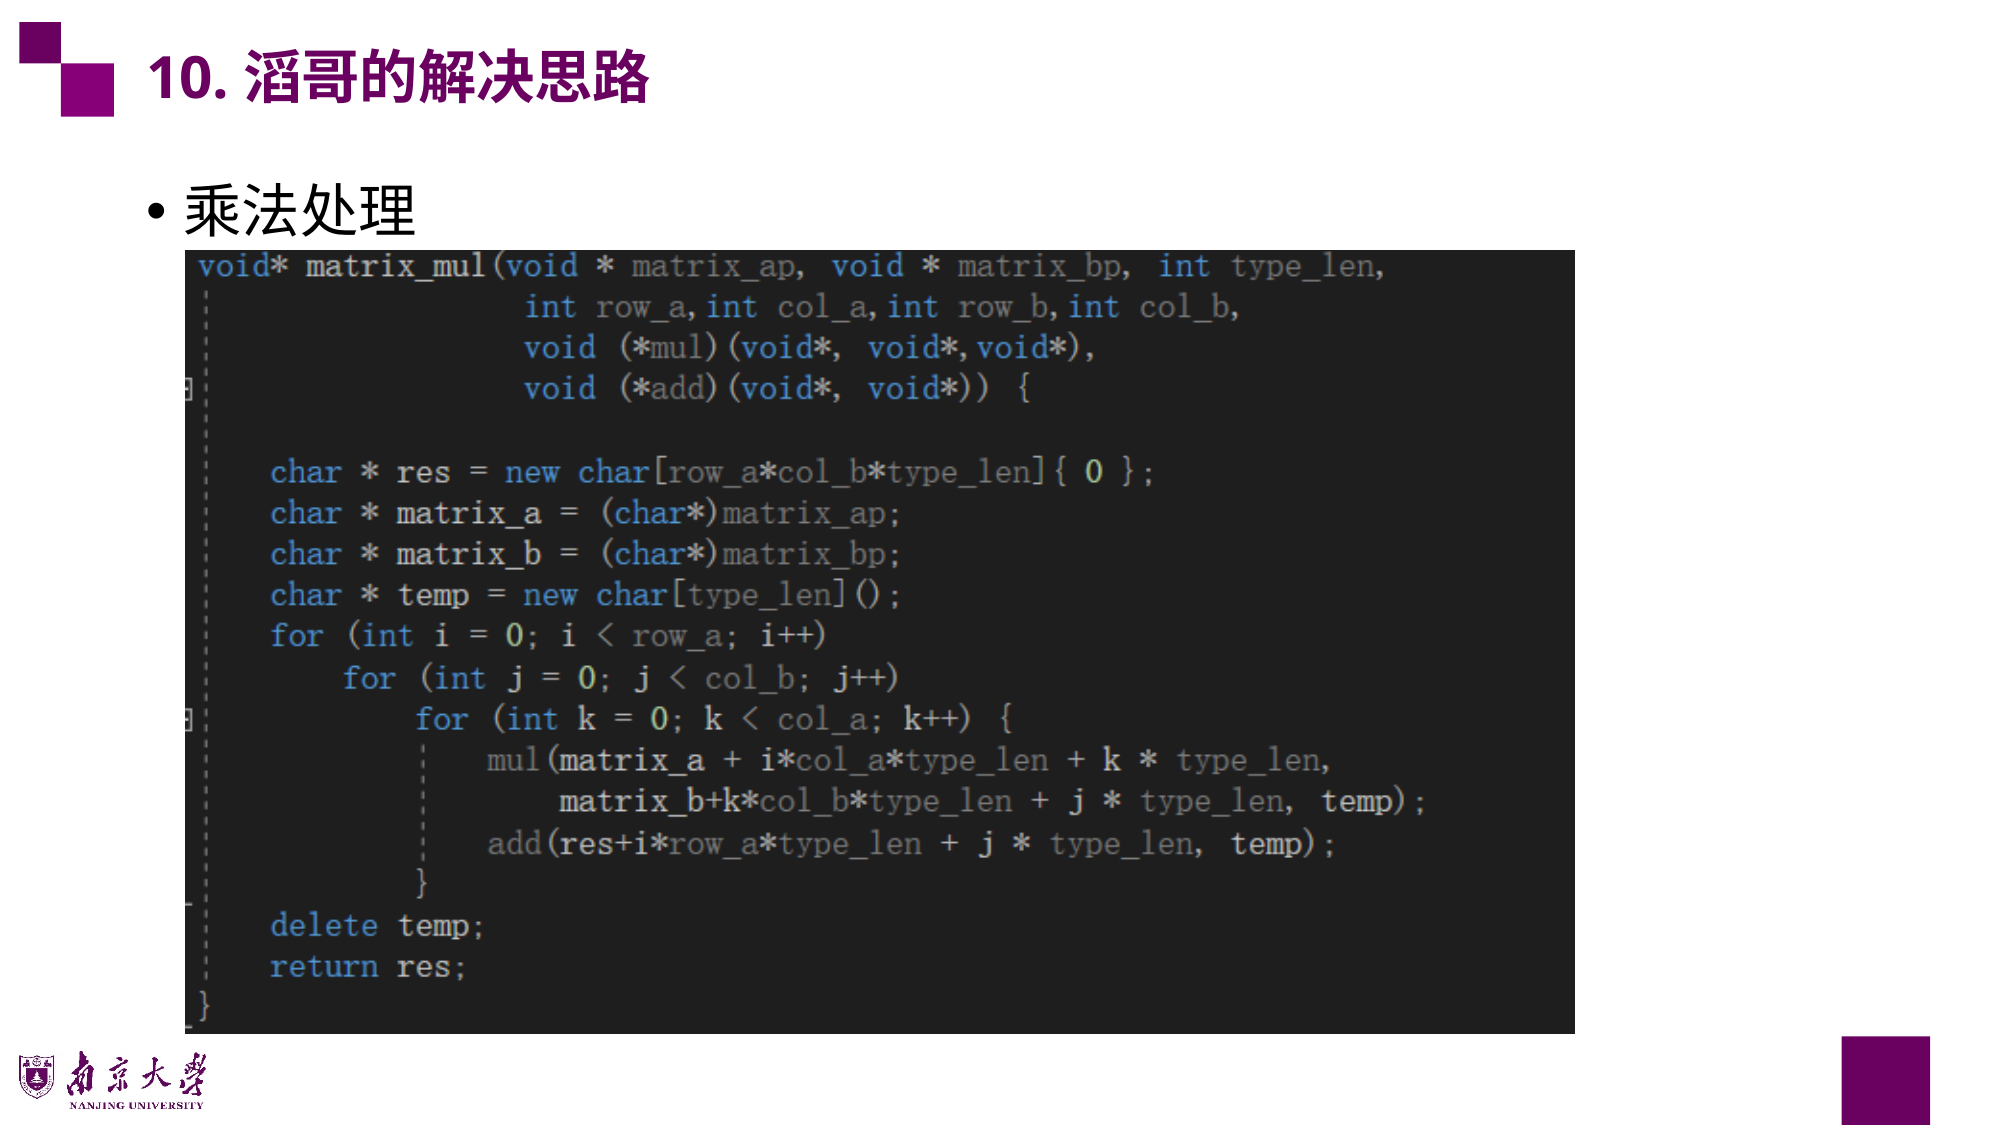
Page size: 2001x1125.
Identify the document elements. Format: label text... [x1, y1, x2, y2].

picture [19, 1051, 206, 1111]
text_box 10.滔哥的解决思路 [131, 33, 1465, 119]
picture [185, 250, 1575, 1034]
text_box 乘法处理 [131, 175, 1857, 889]
